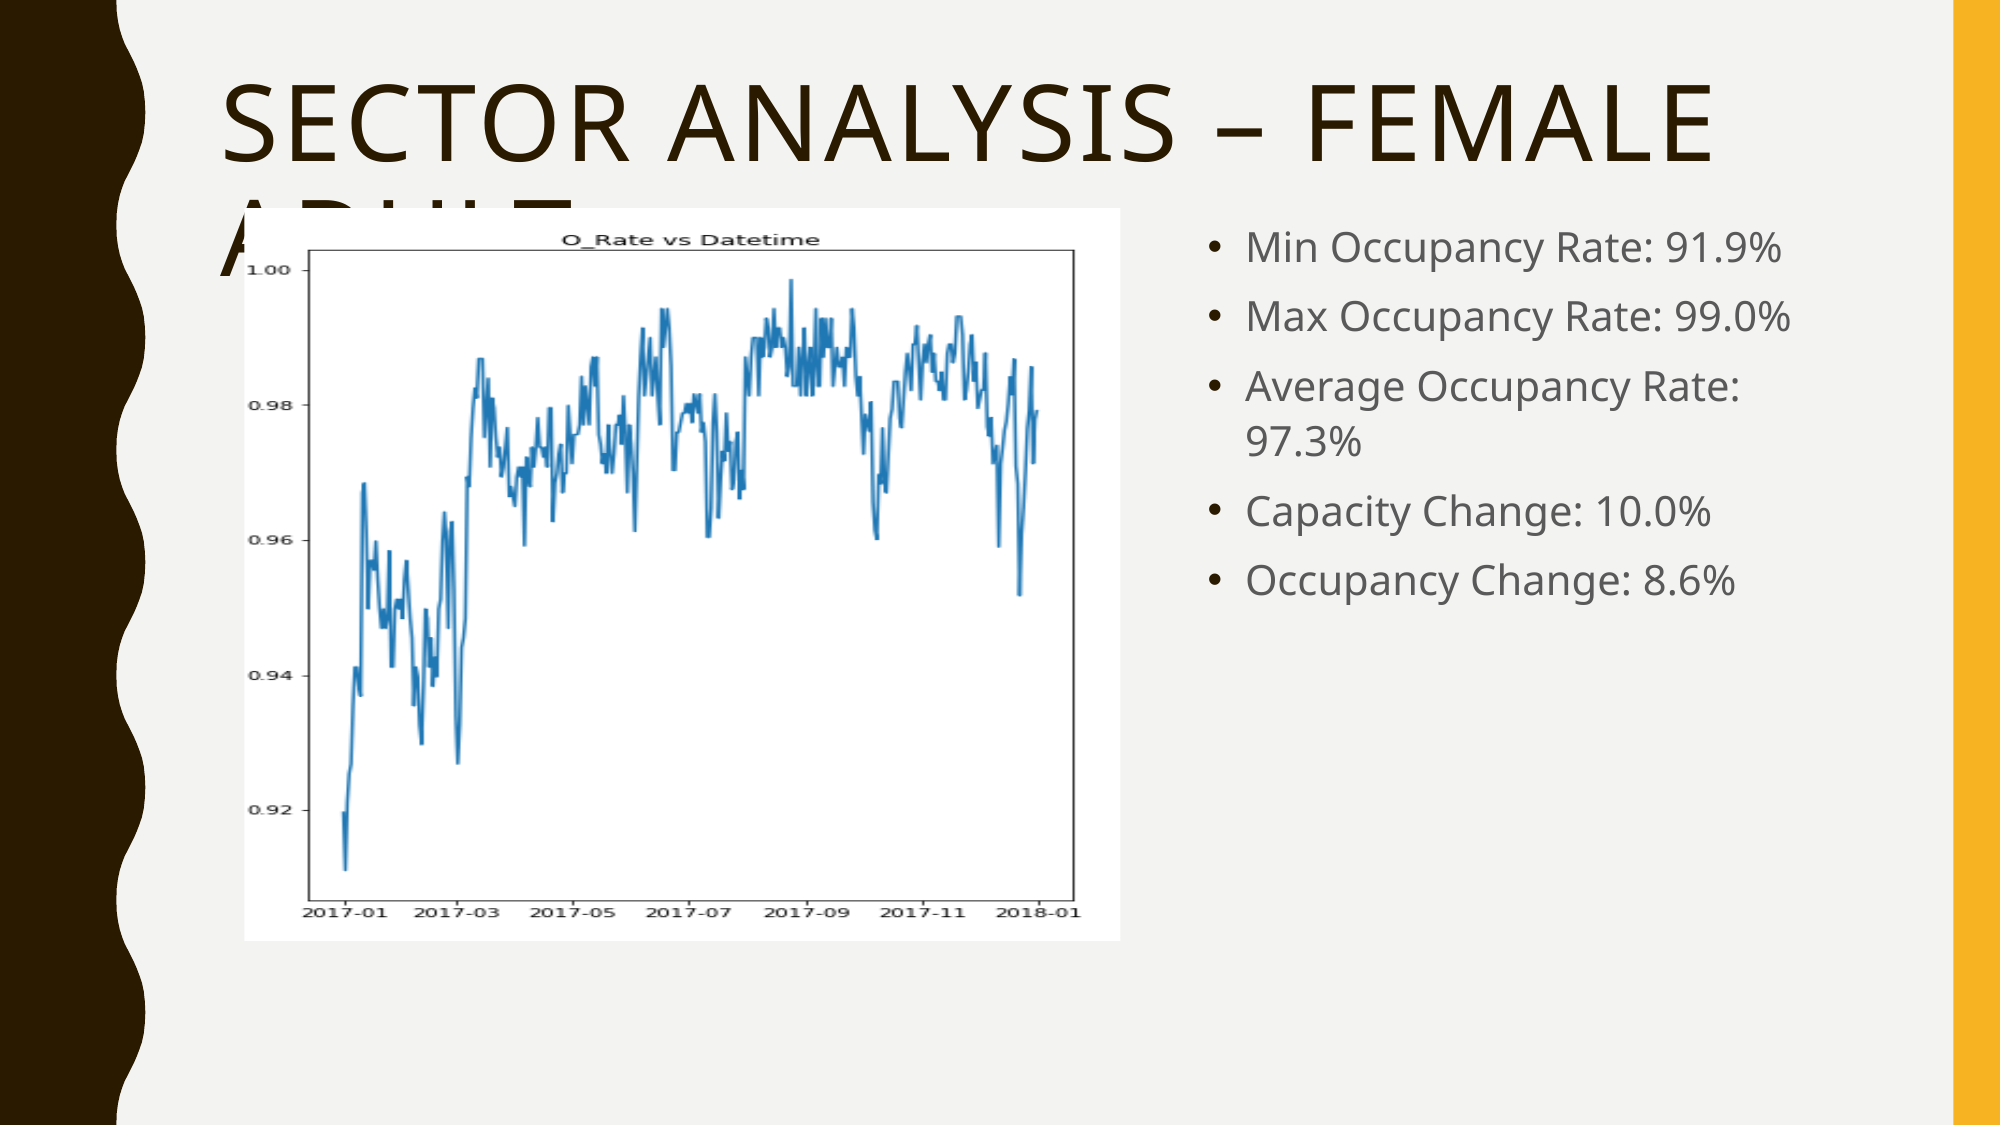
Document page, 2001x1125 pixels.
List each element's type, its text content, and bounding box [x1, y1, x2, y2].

text_box Min Occupancy Rate: 91.9% Max Occupancy Rate: 99.0% Average Occupancy Rate: 97.3% Capacity Change: 10.0% Occupancy Change: 8.6% [1192, 208, 1818, 882]
picture [244, 208, 1121, 941]
title Sector Analysis – Female Adult [205, 62, 1875, 209]
